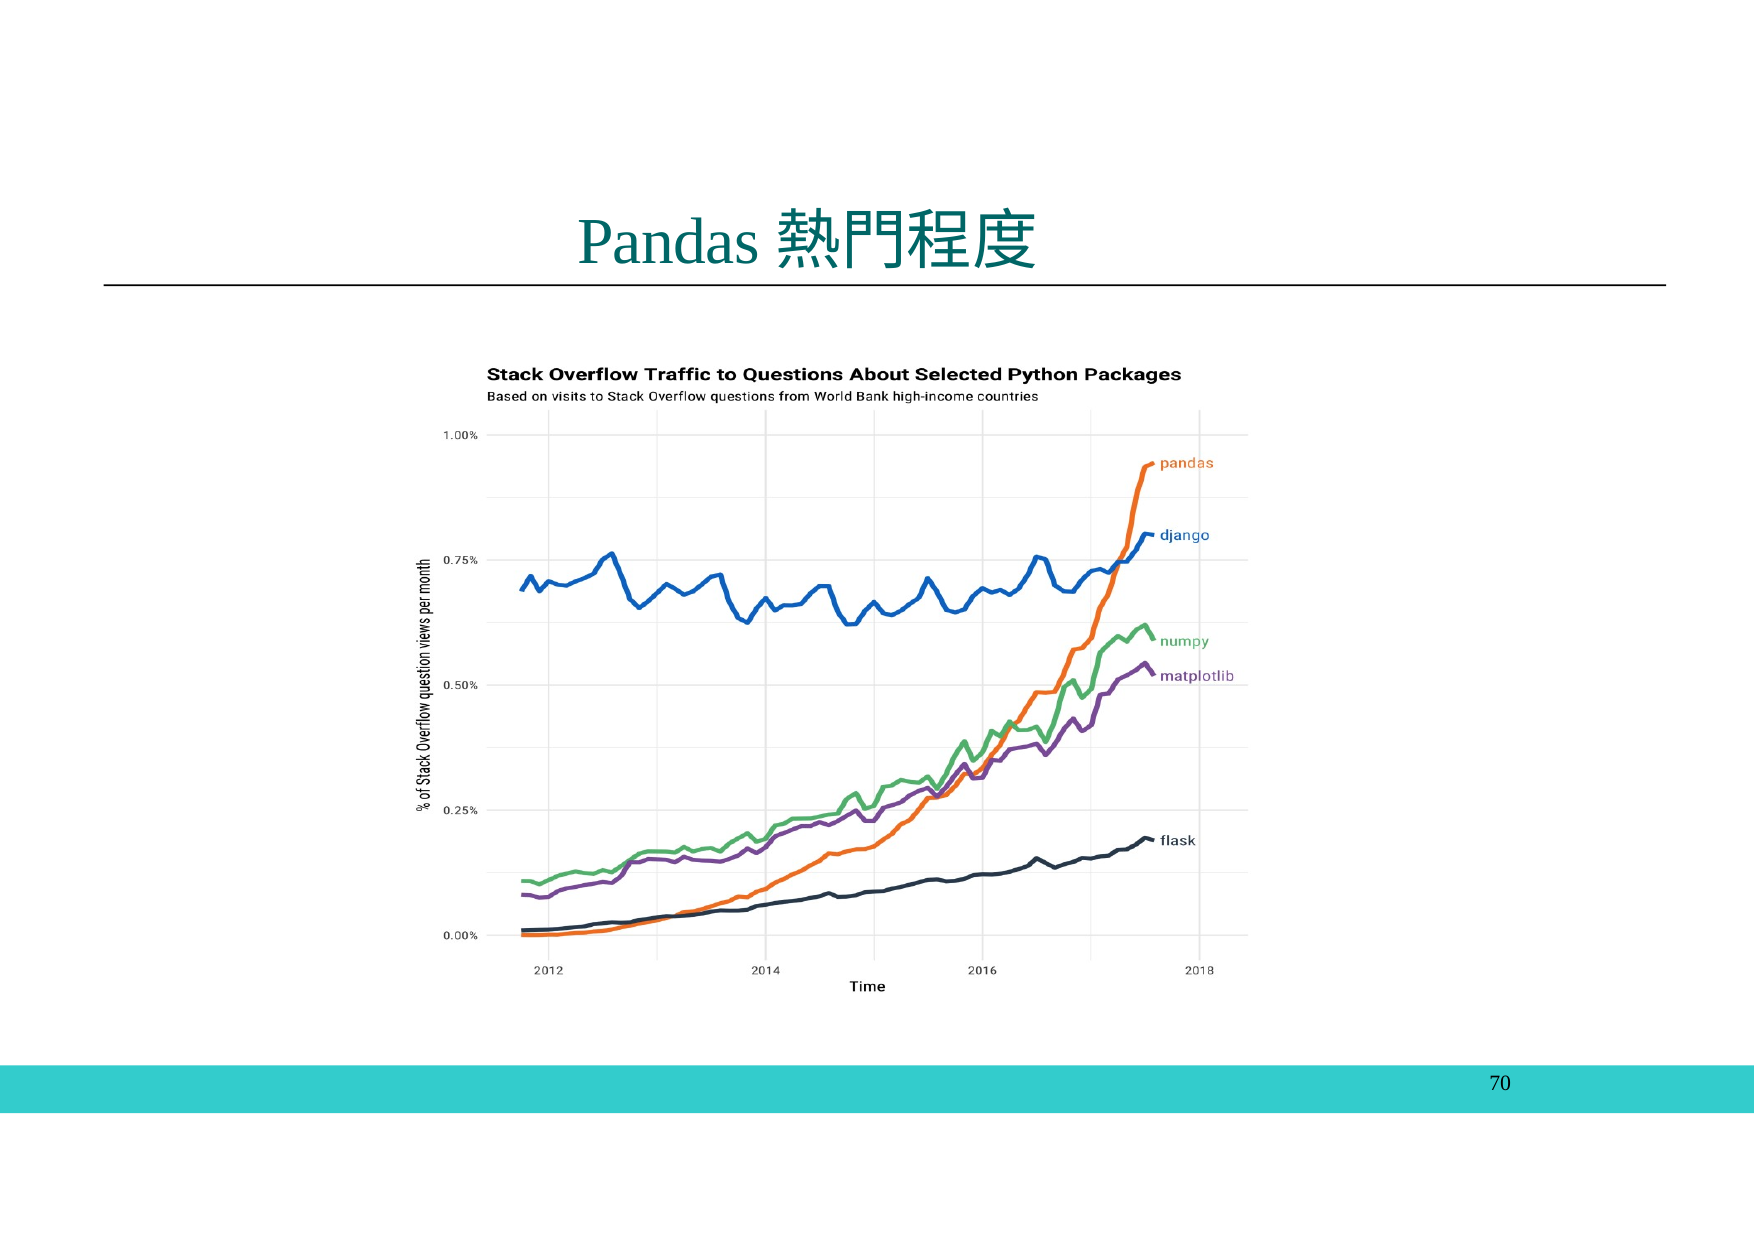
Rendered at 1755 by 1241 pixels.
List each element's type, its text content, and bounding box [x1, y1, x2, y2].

picture [407, 361, 1257, 999]
title Pandas熱門程度 [575, 196, 1180, 359]
slide_number 70 [1483, 1068, 1515, 1241]
